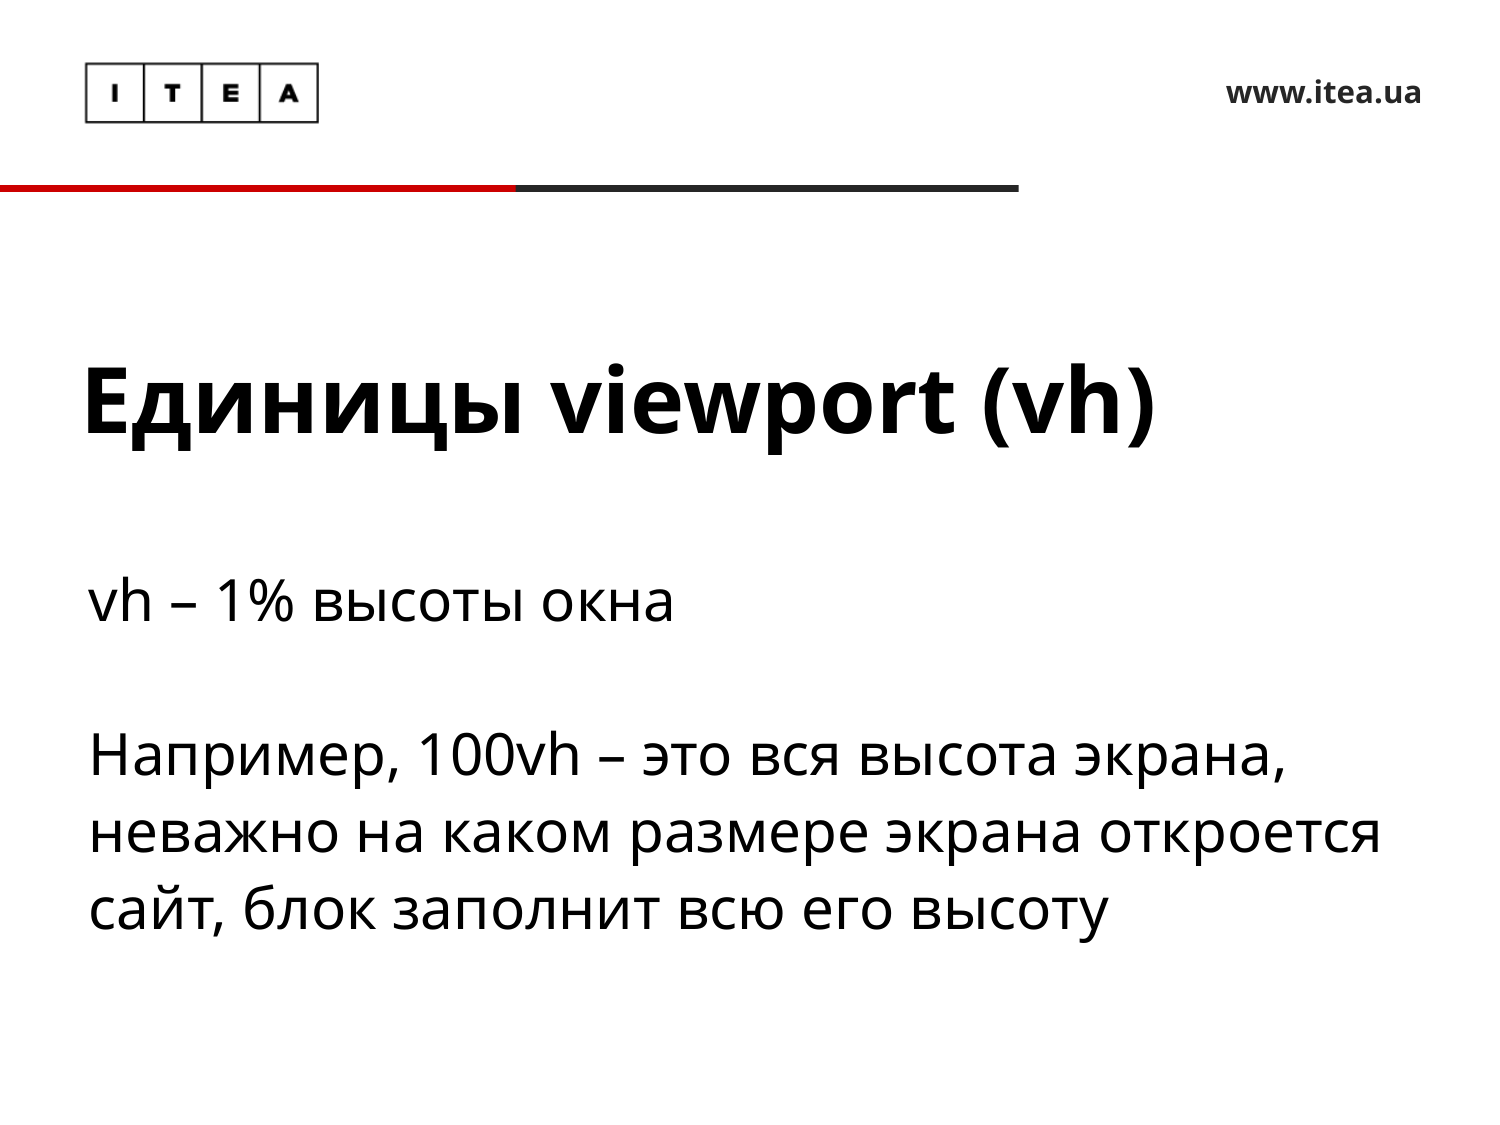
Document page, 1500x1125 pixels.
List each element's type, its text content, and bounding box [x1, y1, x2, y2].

text_box [516, 185, 1019, 192]
text_box www.itea.ua [1172, 66, 1477, 115]
list vh – 1% высоты окна Например, 100vh – это вся высота экрана, неважно на каком размере экрана откроется сайт, блок заполнит всю его высоту [74, 549, 1416, 1036]
picture [57, 49, 344, 133]
title Единицы viewport (vh) [65, 323, 1425, 421]
text_box [0, 185, 516, 192]
